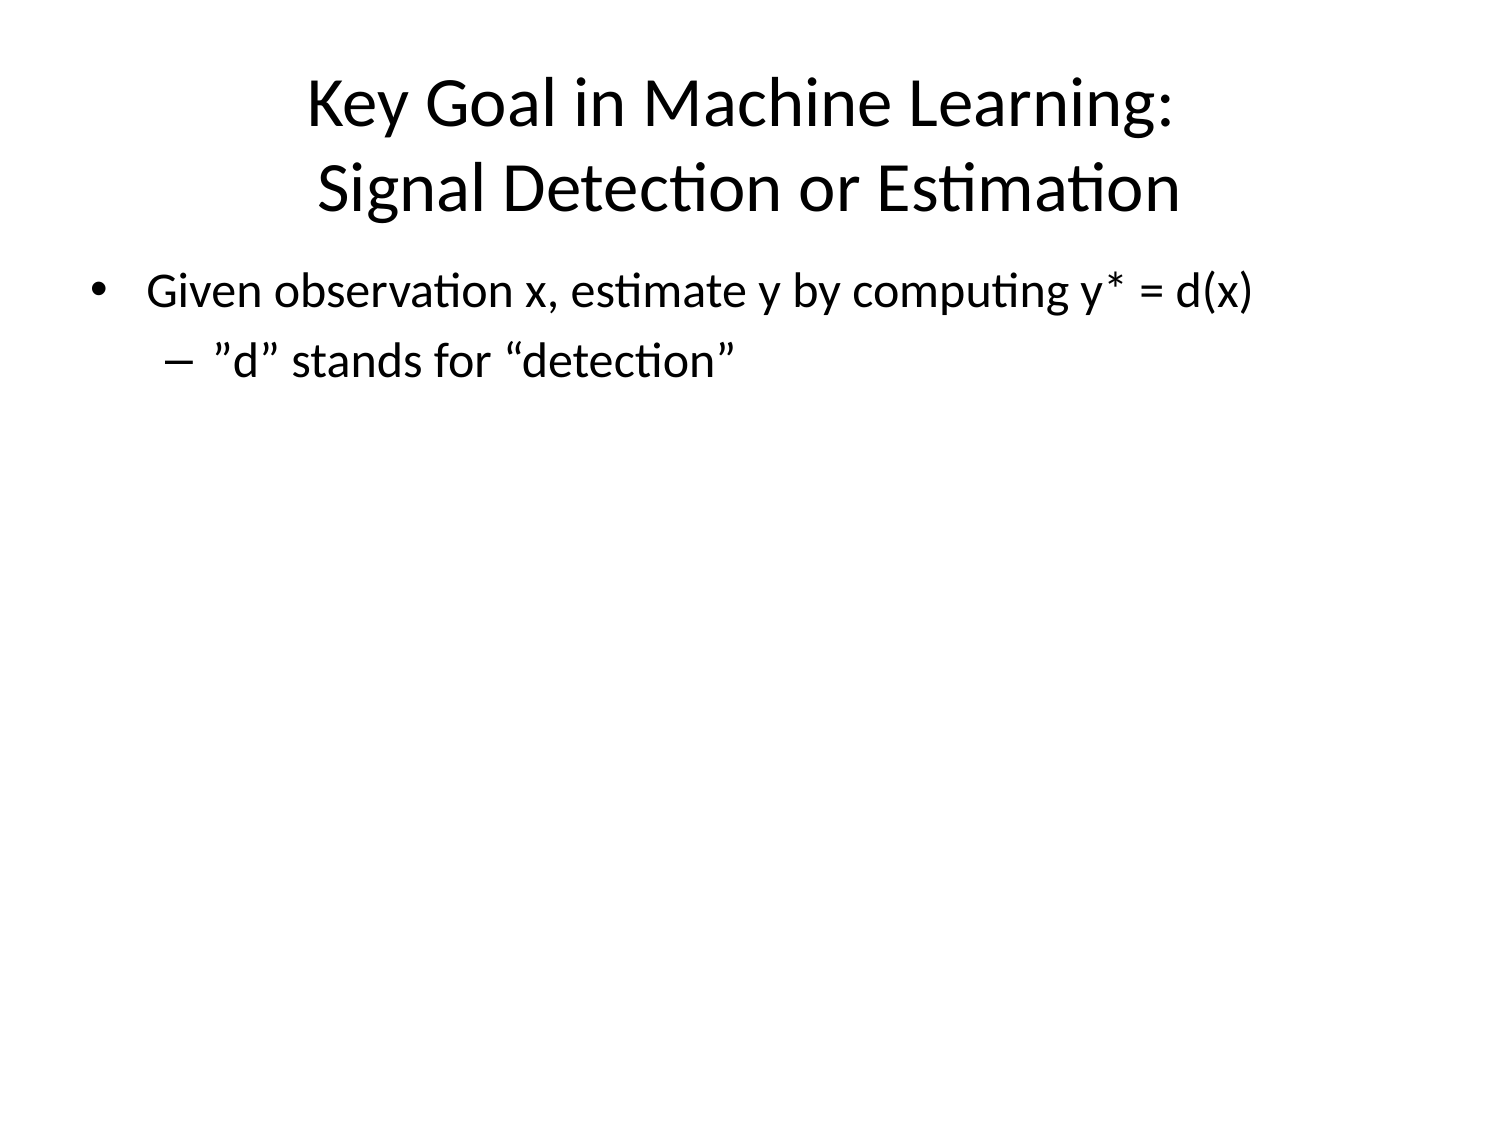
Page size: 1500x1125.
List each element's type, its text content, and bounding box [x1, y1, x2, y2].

title Key Goal in Machine Learning: Signal Detection or Estimation [0, 46, 1500, 234]
list Given observation x, estimate y by computing y* = d(x) ”d” stands for “detection” [75, 250, 1425, 993]
